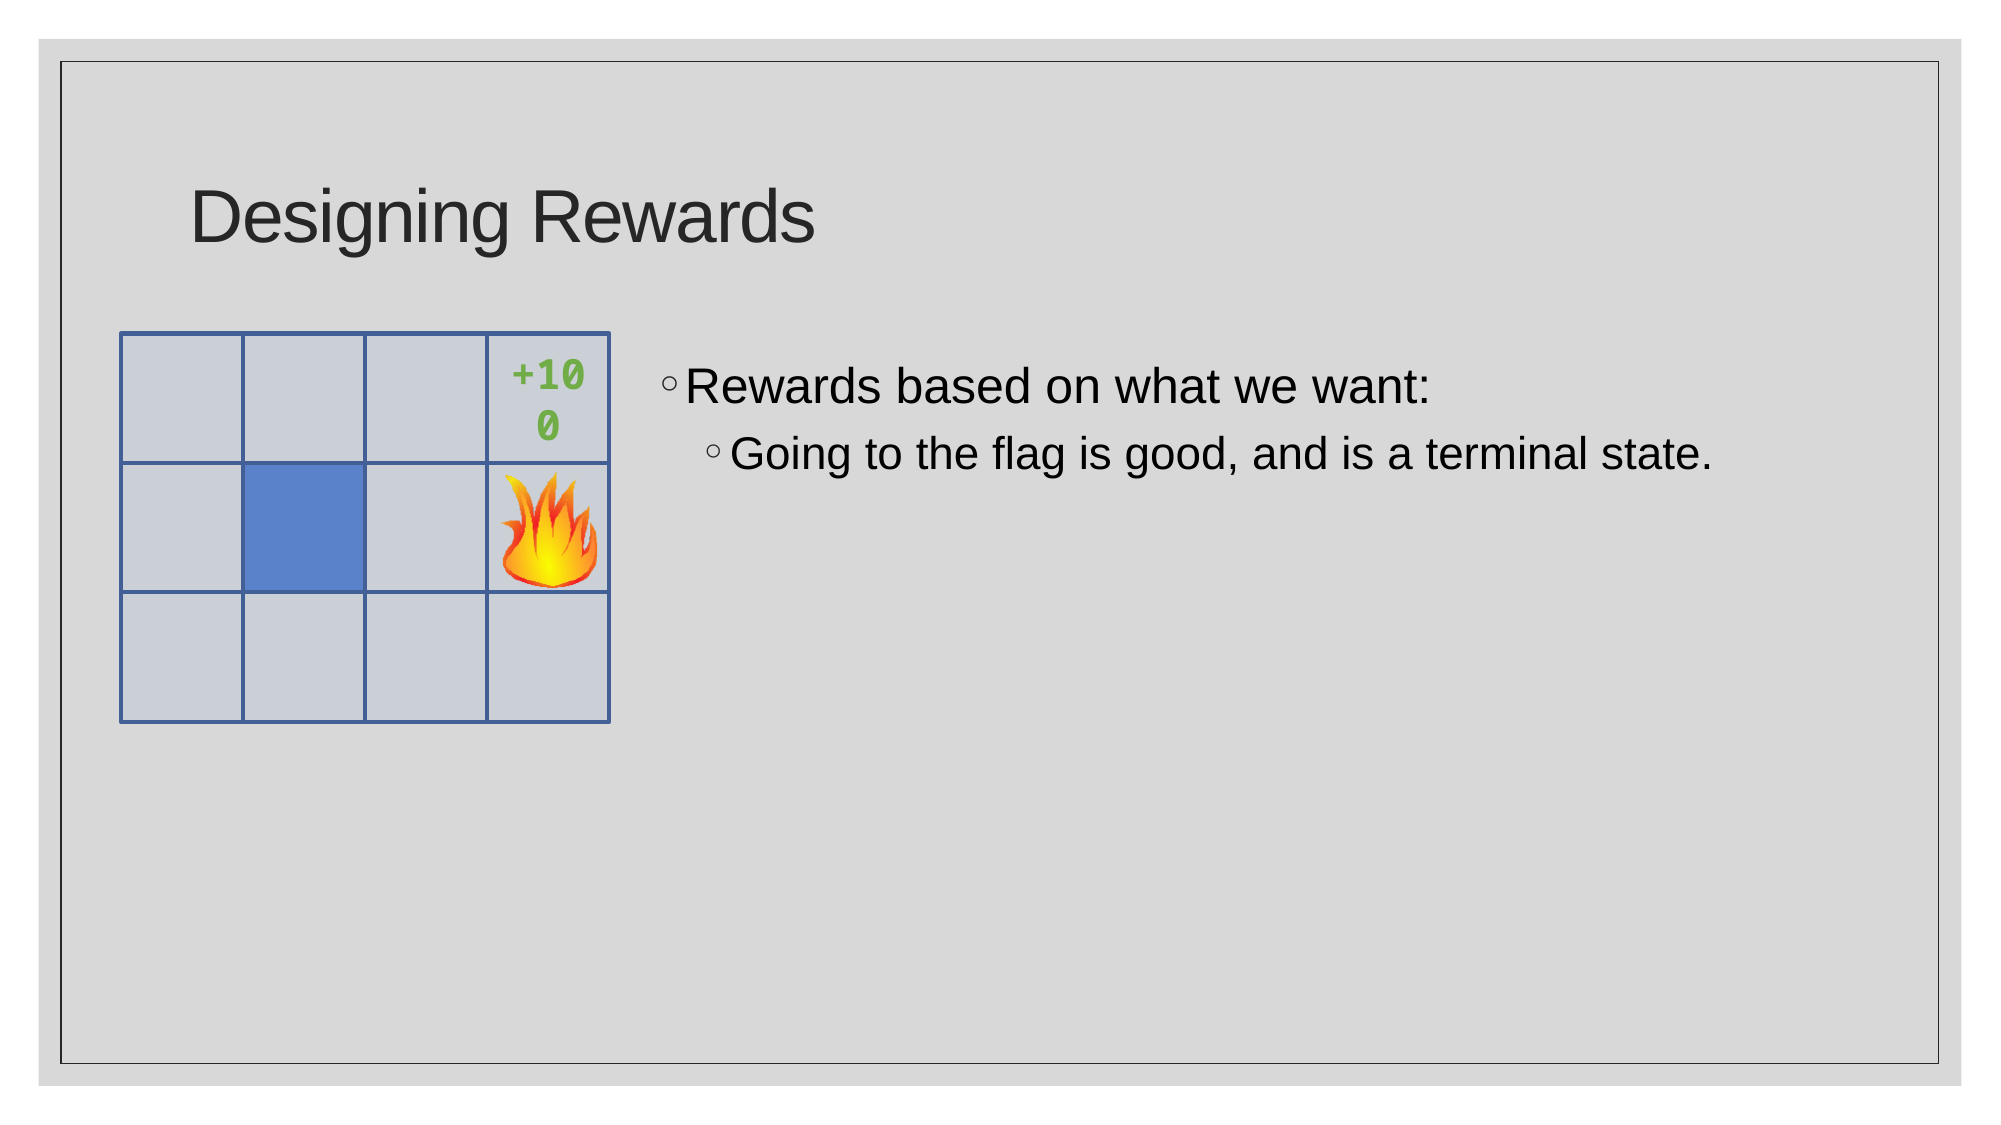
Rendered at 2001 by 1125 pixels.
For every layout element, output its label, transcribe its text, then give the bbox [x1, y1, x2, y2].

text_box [120, 333, 610, 722]
title Designing Rewards [174, 105, 1825, 331]
list Rewards based on what we want: Going to the flag is good, and is a terminal state. [639, 333, 1903, 965]
